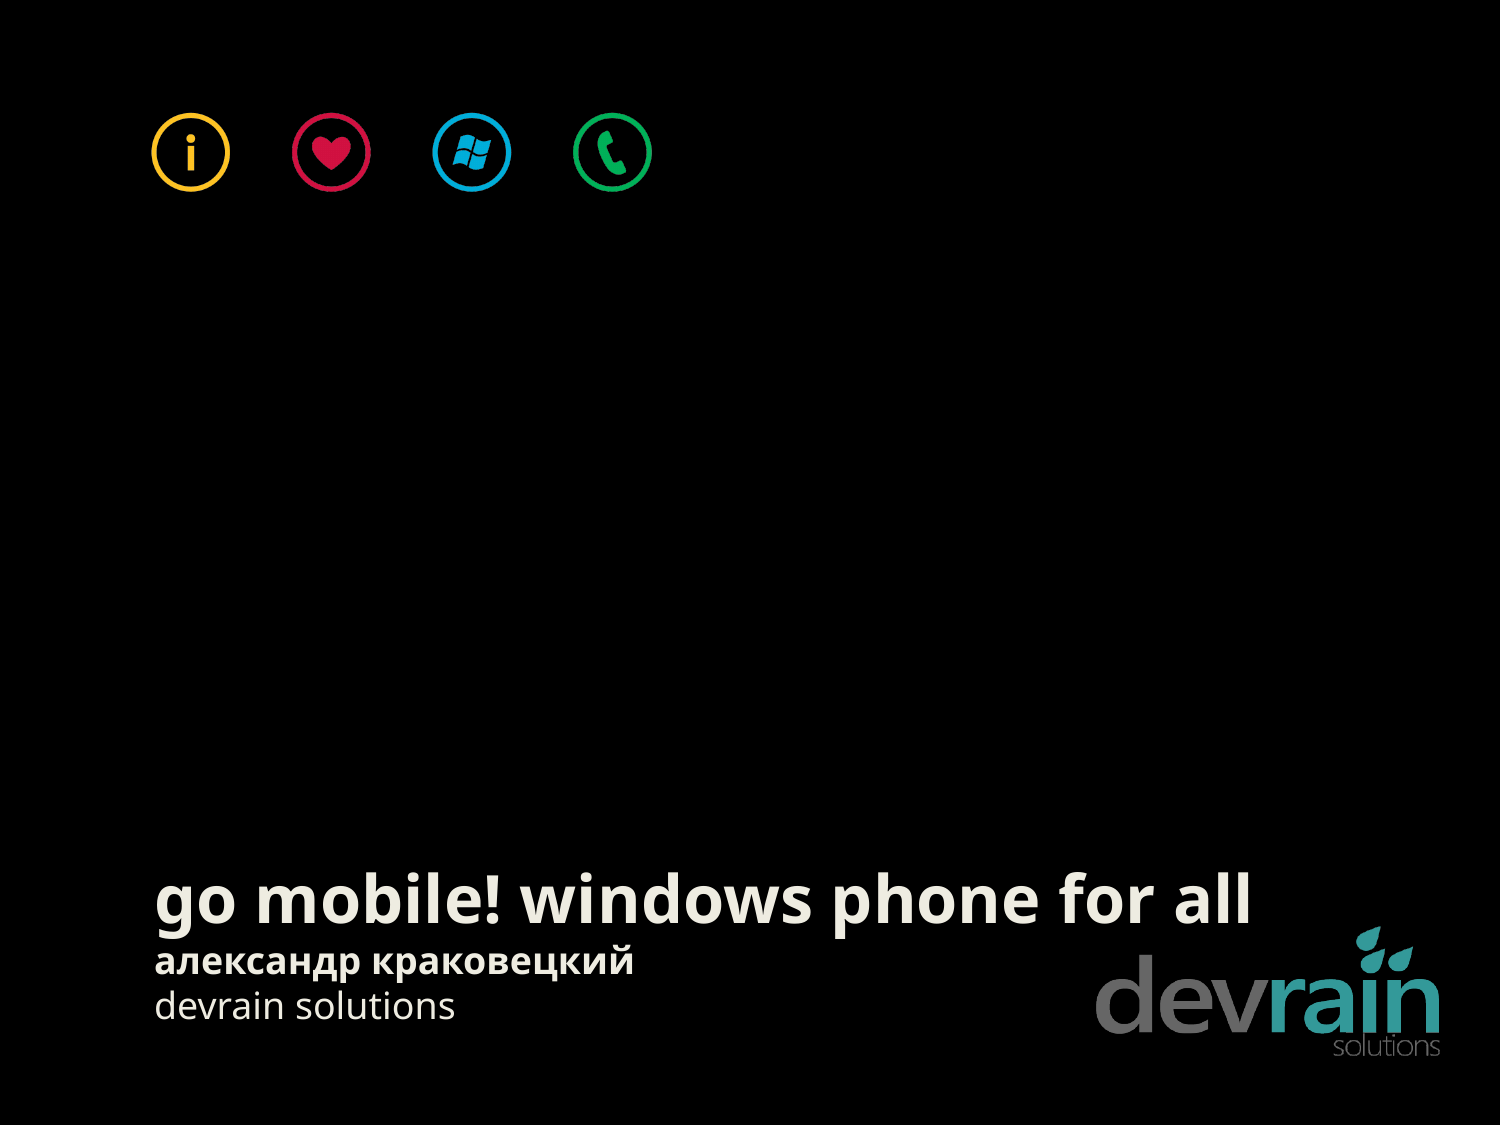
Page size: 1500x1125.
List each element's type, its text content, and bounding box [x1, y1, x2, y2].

picture [1095, 925, 1441, 1058]
text_box go mobile! windows phone for all александр краковецкий devrain solutions [139, 849, 1402, 1035]
picture [137, 95, 663, 213]
